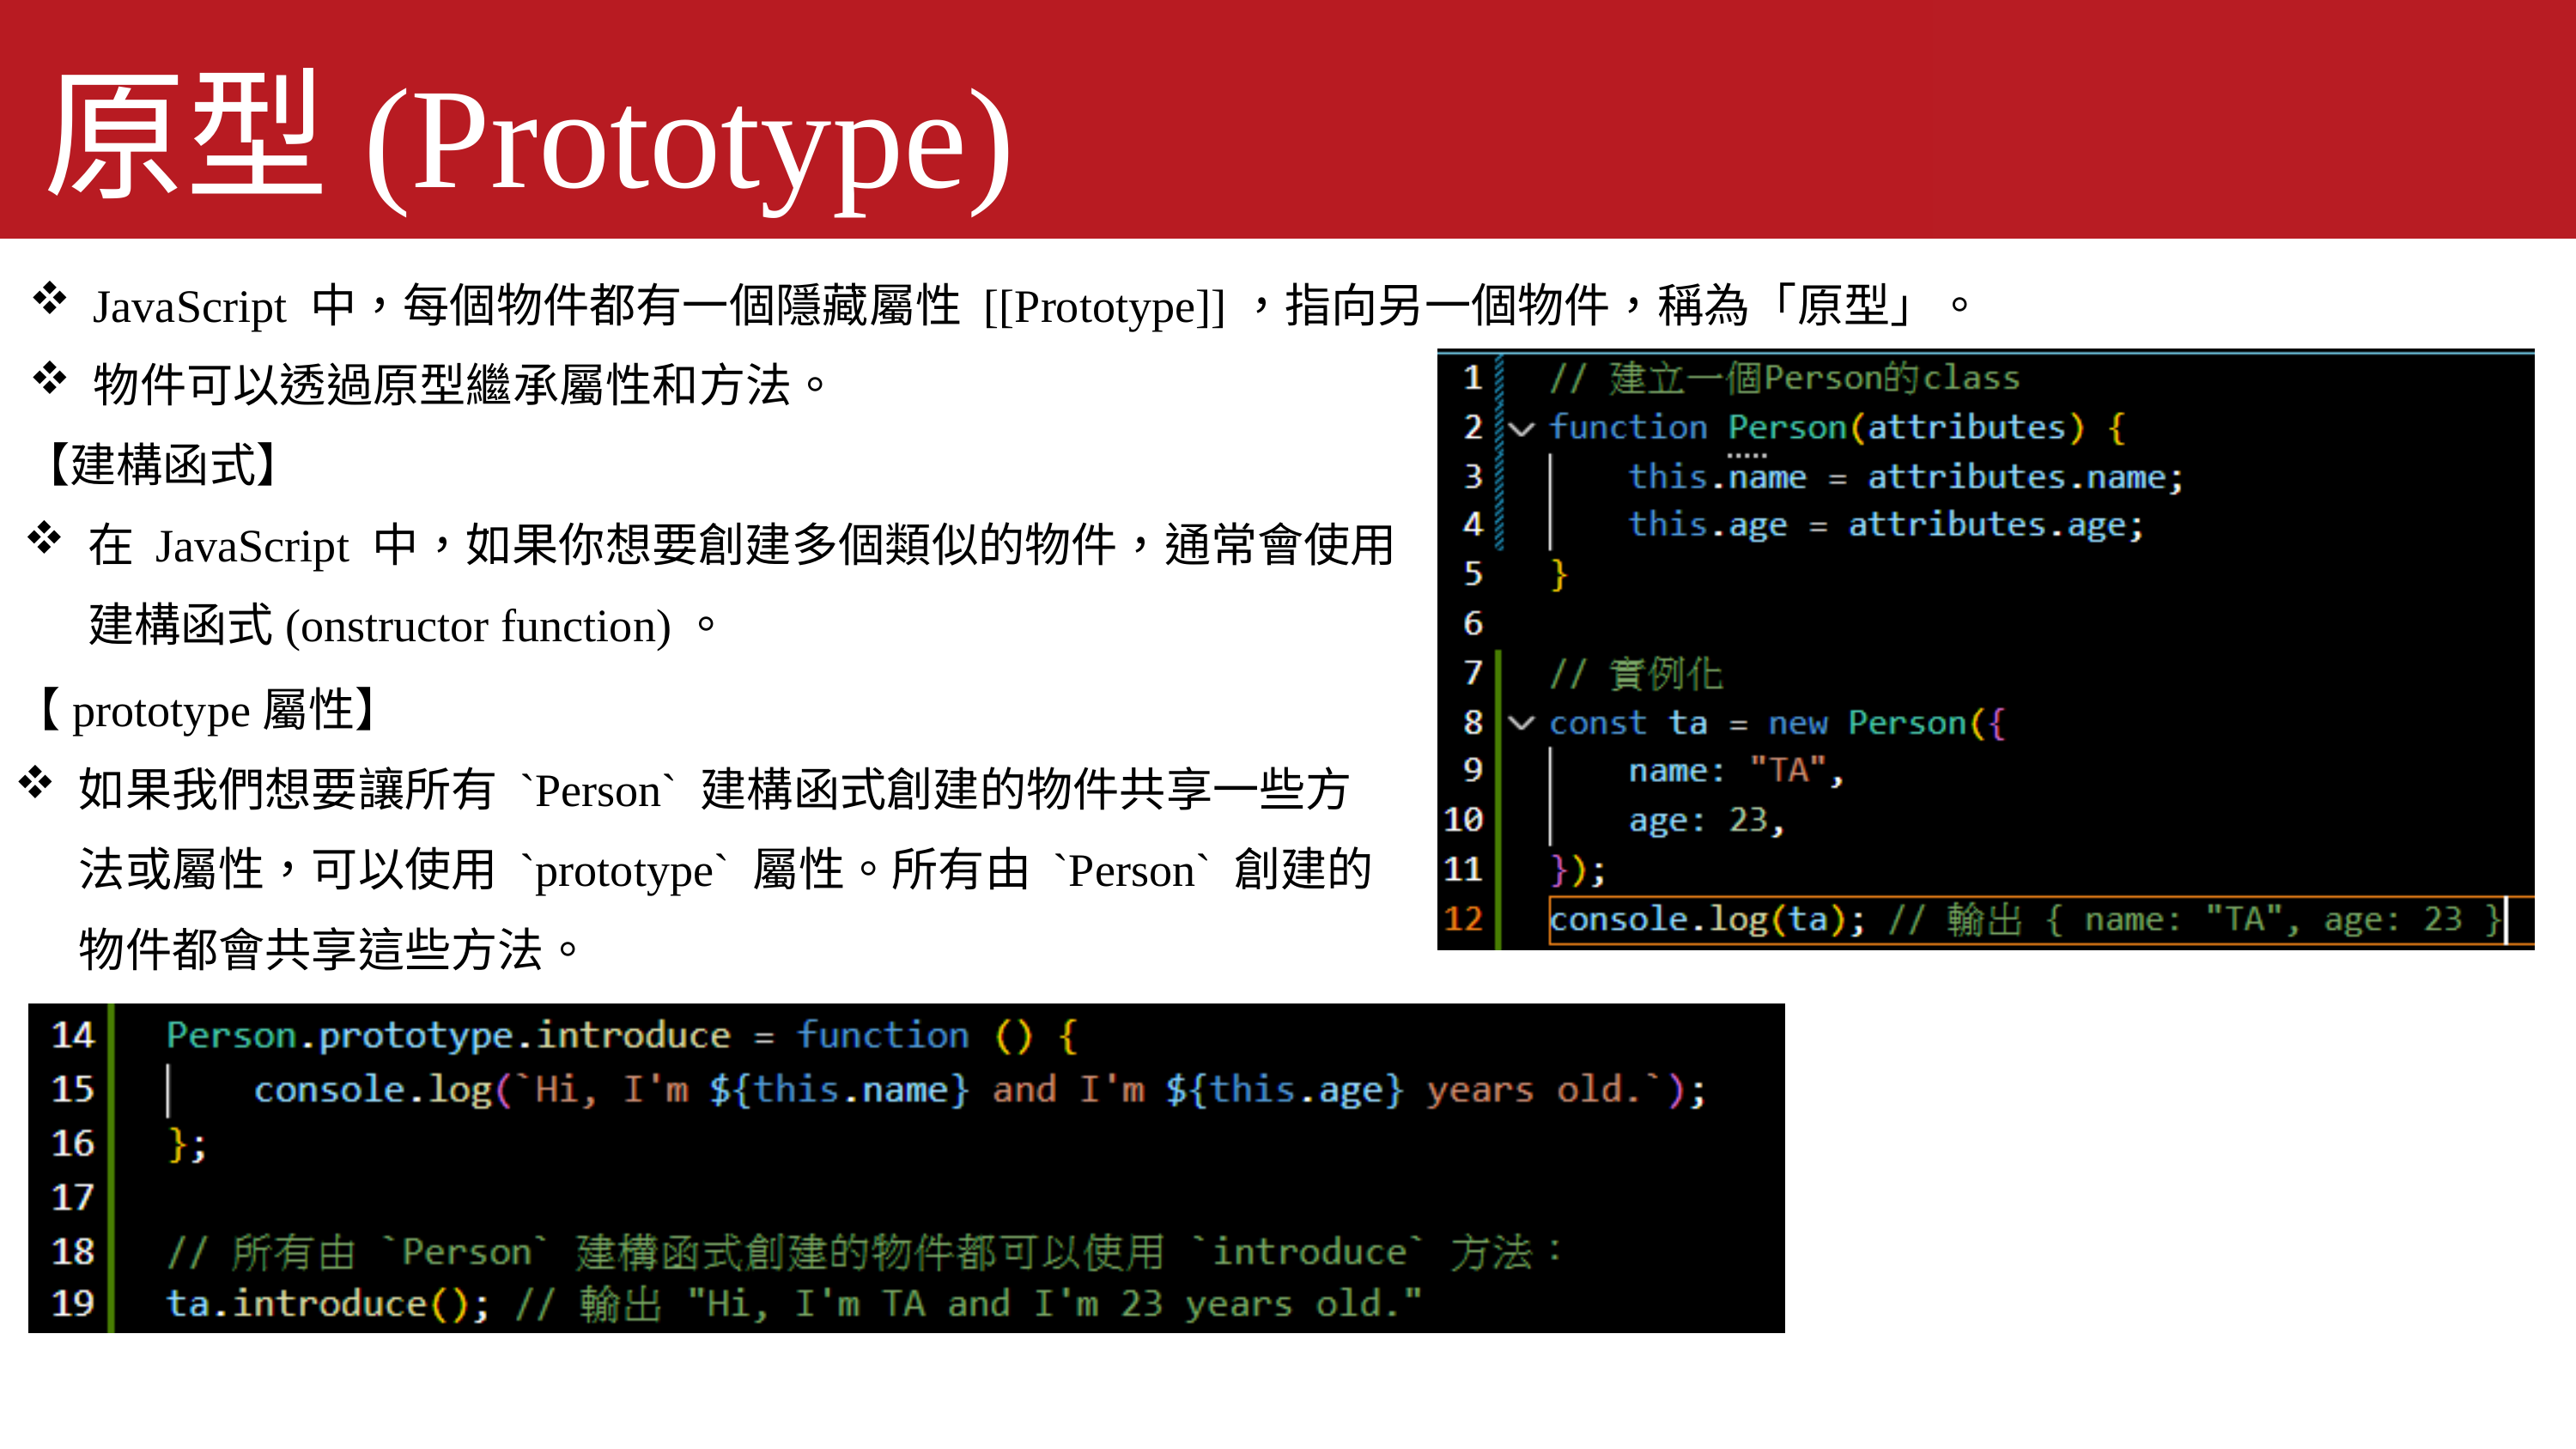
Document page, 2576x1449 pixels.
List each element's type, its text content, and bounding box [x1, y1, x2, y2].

text_box 【prototype屬性】 如果我們想要讓所有 `Person` 建構函式創建的物件共享一些方法或屬性，可以使用 `prototype` 屬性。所有由 `Person` 創建的物件都會共享這些方法。 [2, 649, 1406, 983]
text_box 【建構函式】 在 JavaScript 中，如果你想要創建多個類似的物件，通常會使用建構函式(onstructor function)。 [10, 404, 1433, 658]
picture [1437, 348, 2536, 950]
text_box JavaScript 中，每個物件都有一個隱藏屬性 [[Prototype]]，指向另一個物件，稱為「原型」。 物件可以透過原型繼承屬性和方法。 [28, 251, 2275, 404]
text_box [0, 0, 2576, 239]
picture [28, 1003, 1785, 1333]
